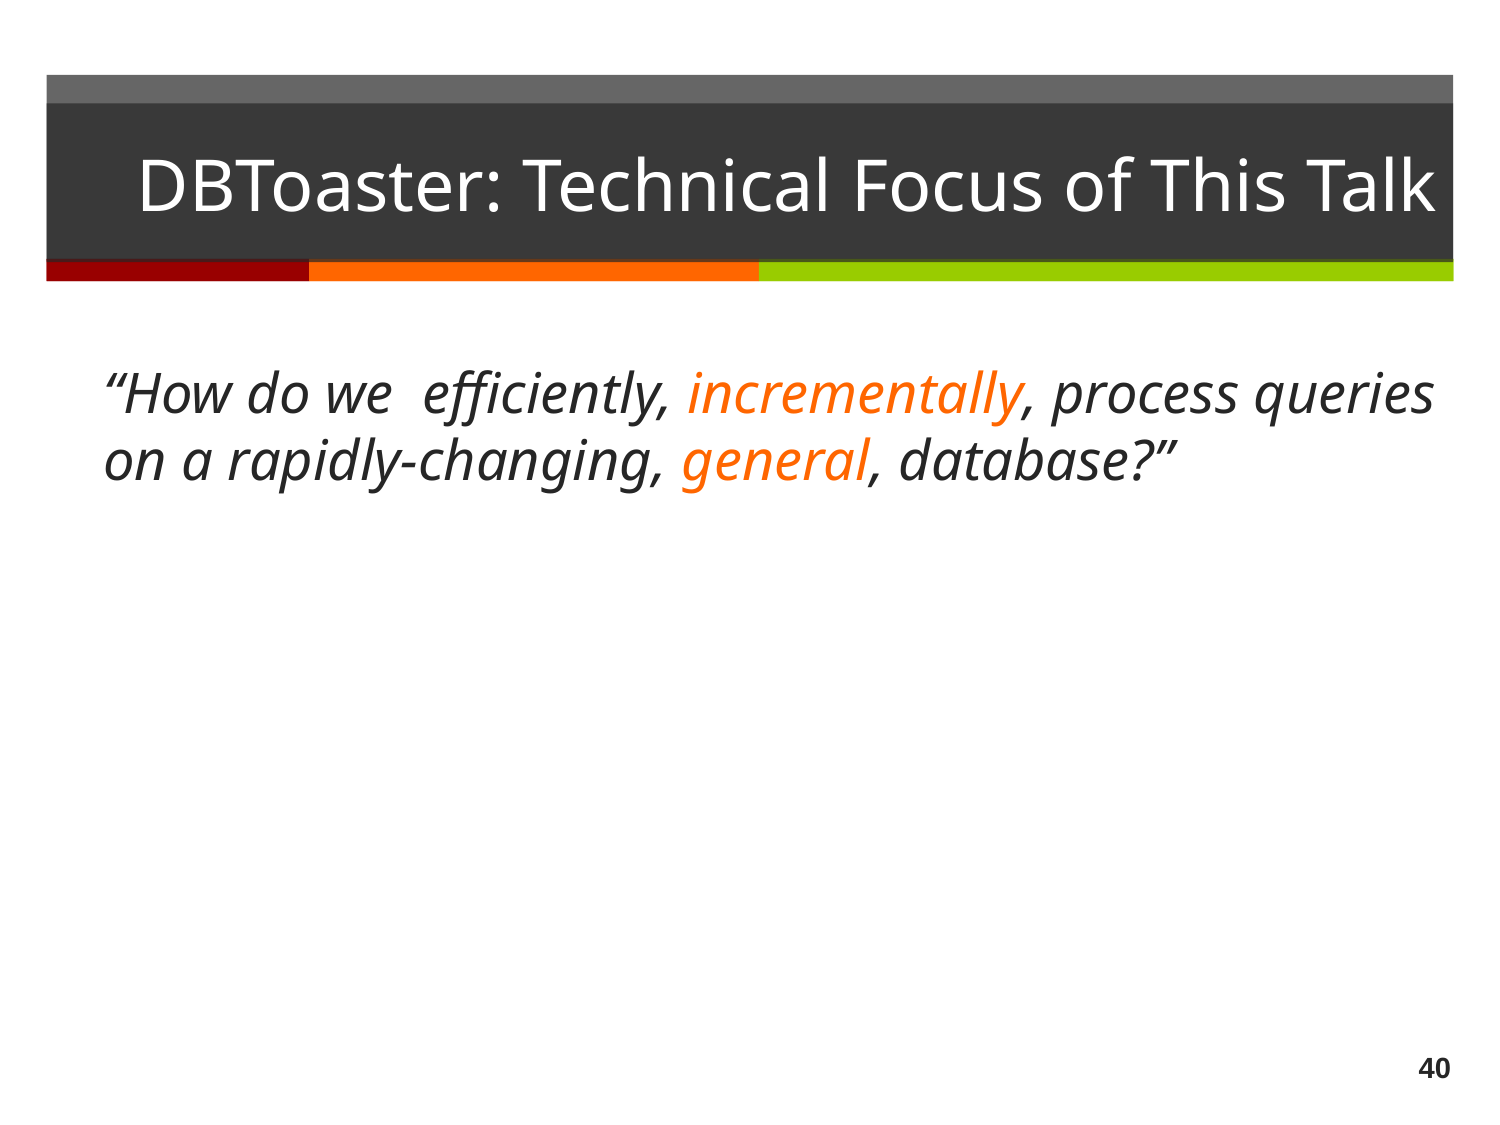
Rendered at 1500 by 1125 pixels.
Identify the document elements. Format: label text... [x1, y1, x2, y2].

title DBToaster: Technical Focus of This Talk [46, 103, 1454, 263]
list “How do we efficiently, incrementally, process queries on a rapidly-changing, general, database?” [46, 349, 1454, 538]
